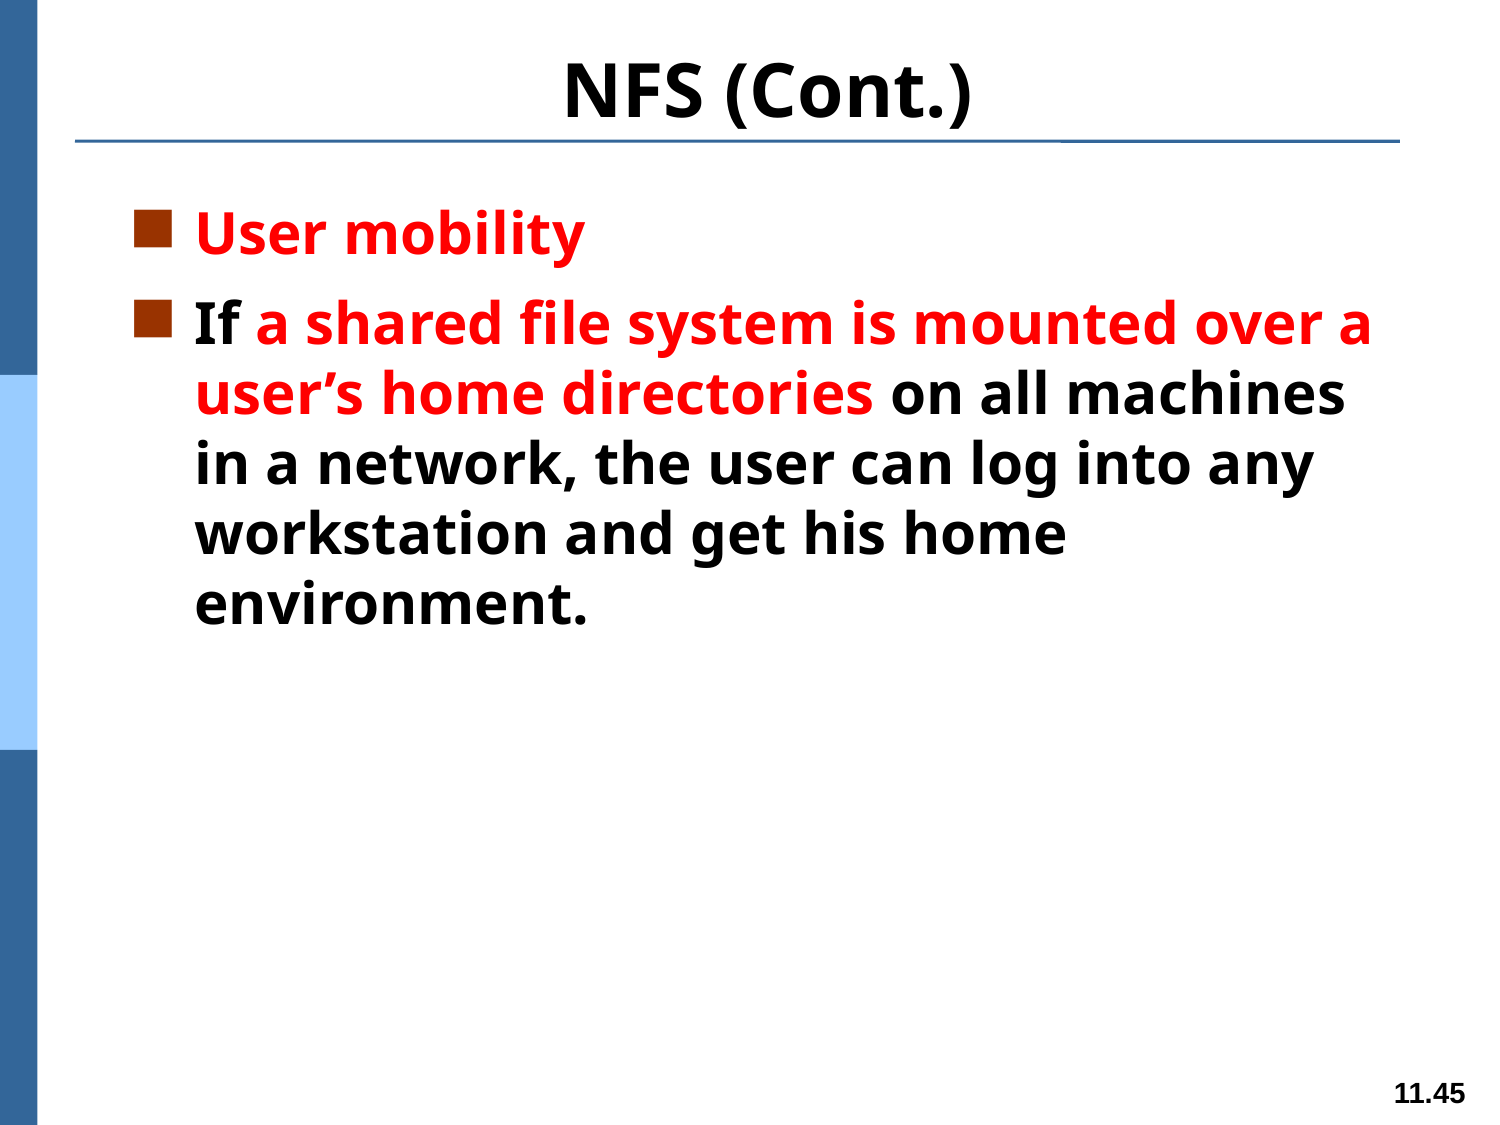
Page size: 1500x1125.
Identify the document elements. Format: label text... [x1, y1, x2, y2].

list User mobility If a shared file system is mounted over a user’s home directories on all machines in a network, the user can log into any workstation and get his home environment. [123, 188, 1397, 932]
title NFS (Cont.) [92, 45, 1443, 141]
